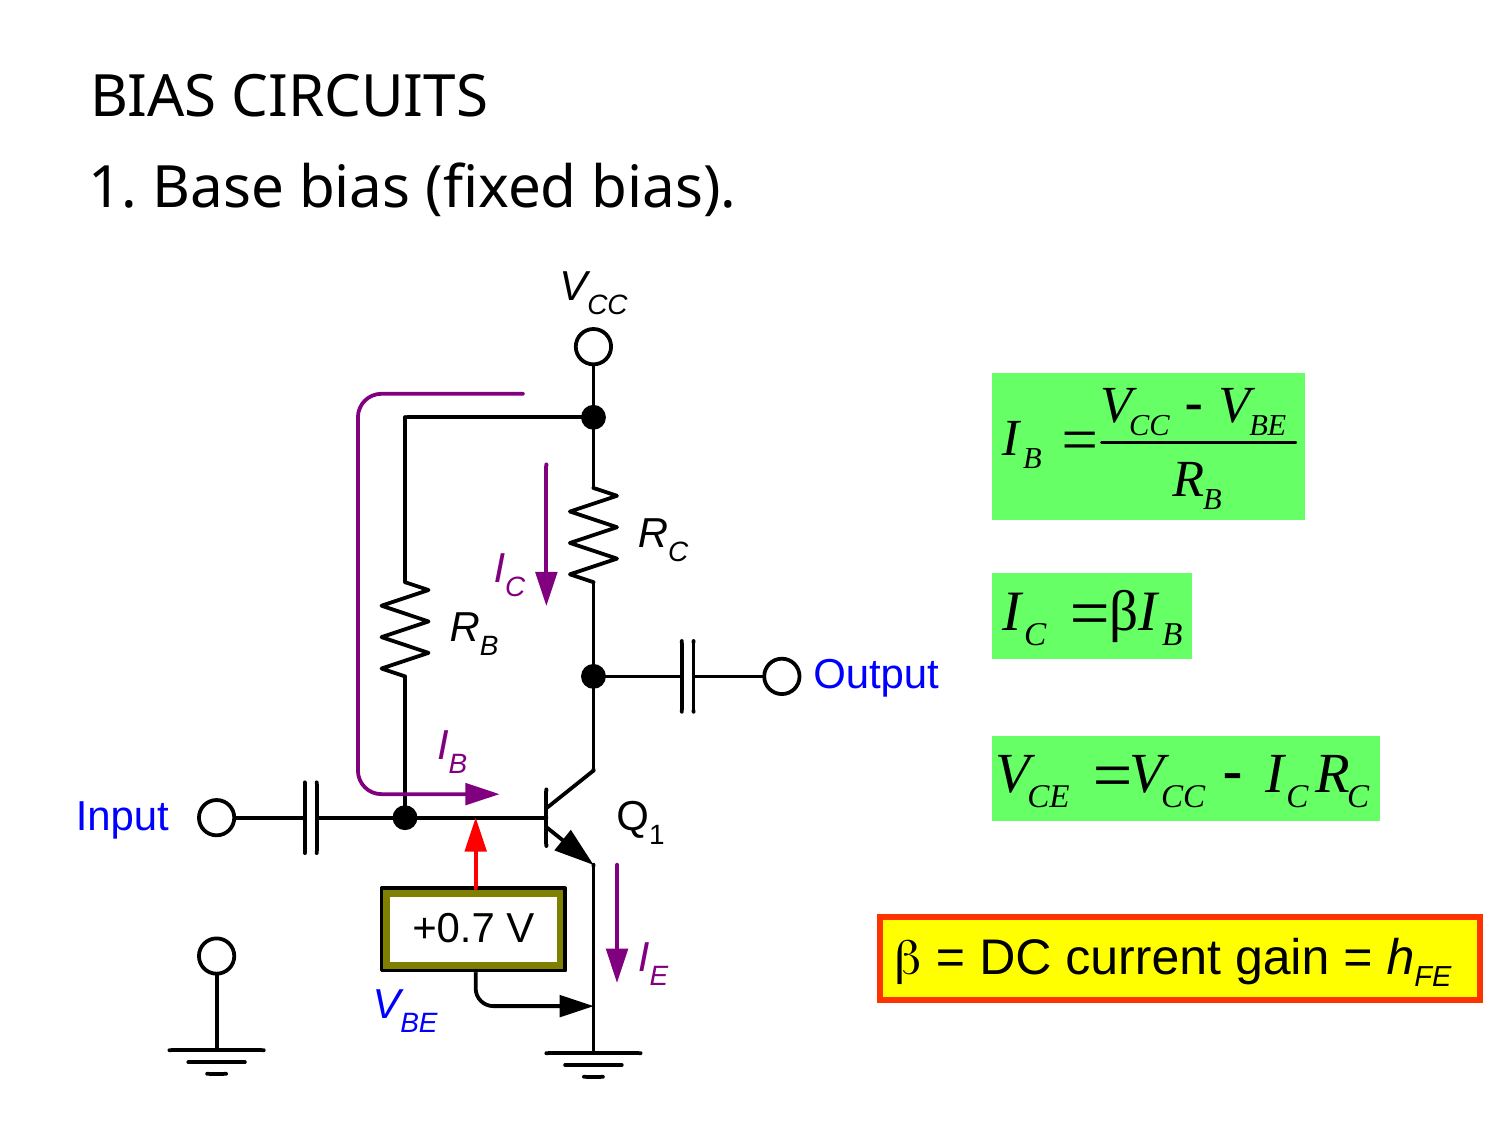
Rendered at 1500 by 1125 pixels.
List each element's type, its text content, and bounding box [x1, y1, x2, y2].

title BIAS CIRCUITS [75, 45, 1425, 142]
text_box b = DC current gain = hFE [951, 916, 1480, 1000]
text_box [992, 572, 1193, 660]
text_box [992, 735, 1381, 821]
text_box 1. Base bias (fixed bias). [73, 141, 752, 226]
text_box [992, 372, 1306, 521]
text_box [69, 250, 946, 1085]
